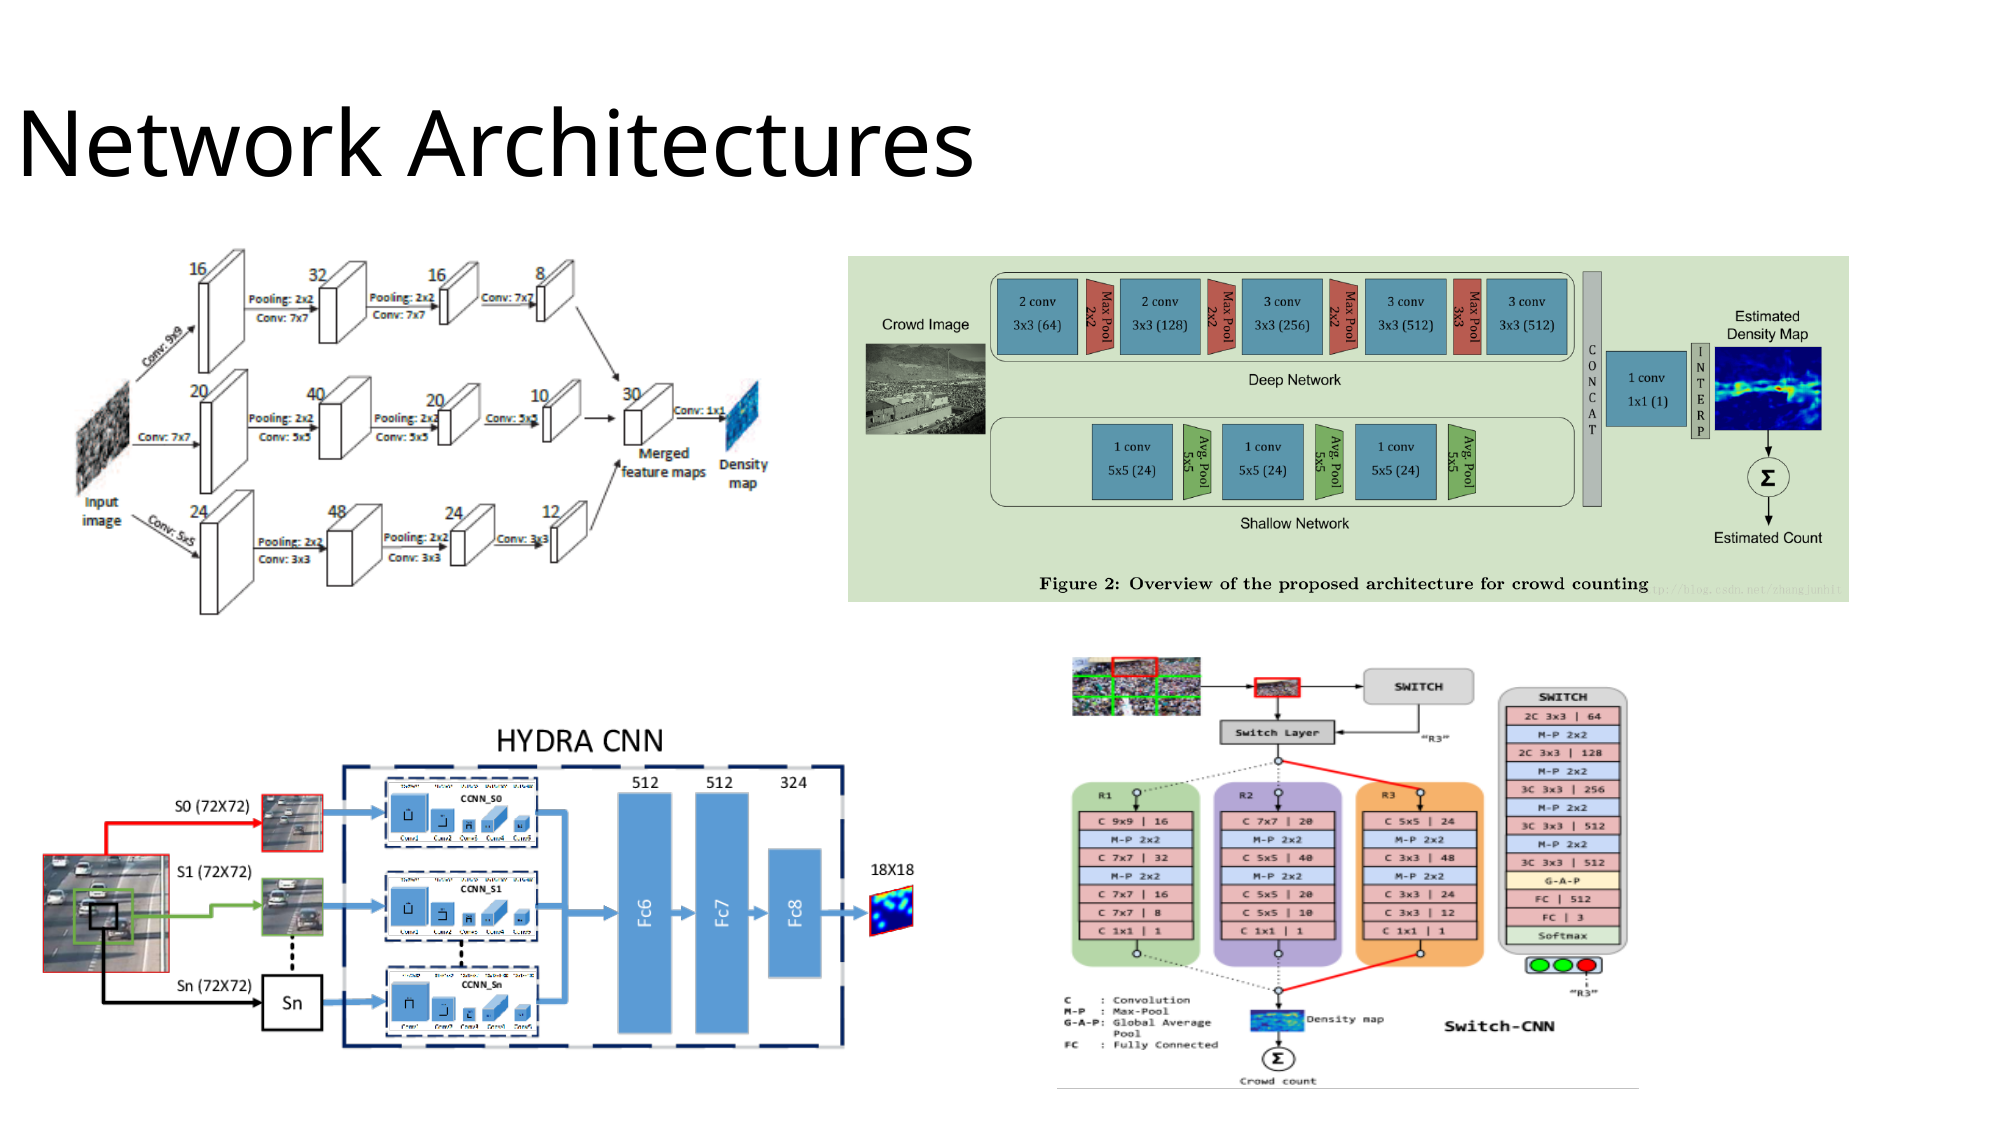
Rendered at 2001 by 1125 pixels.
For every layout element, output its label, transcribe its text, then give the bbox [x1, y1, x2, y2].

picture [31, 716, 923, 1061]
picture [848, 256, 1849, 602]
title Network Architectures [0, 8, 1092, 284]
picture [1057, 646, 1639, 1090]
picture [31, 236, 796, 623]
